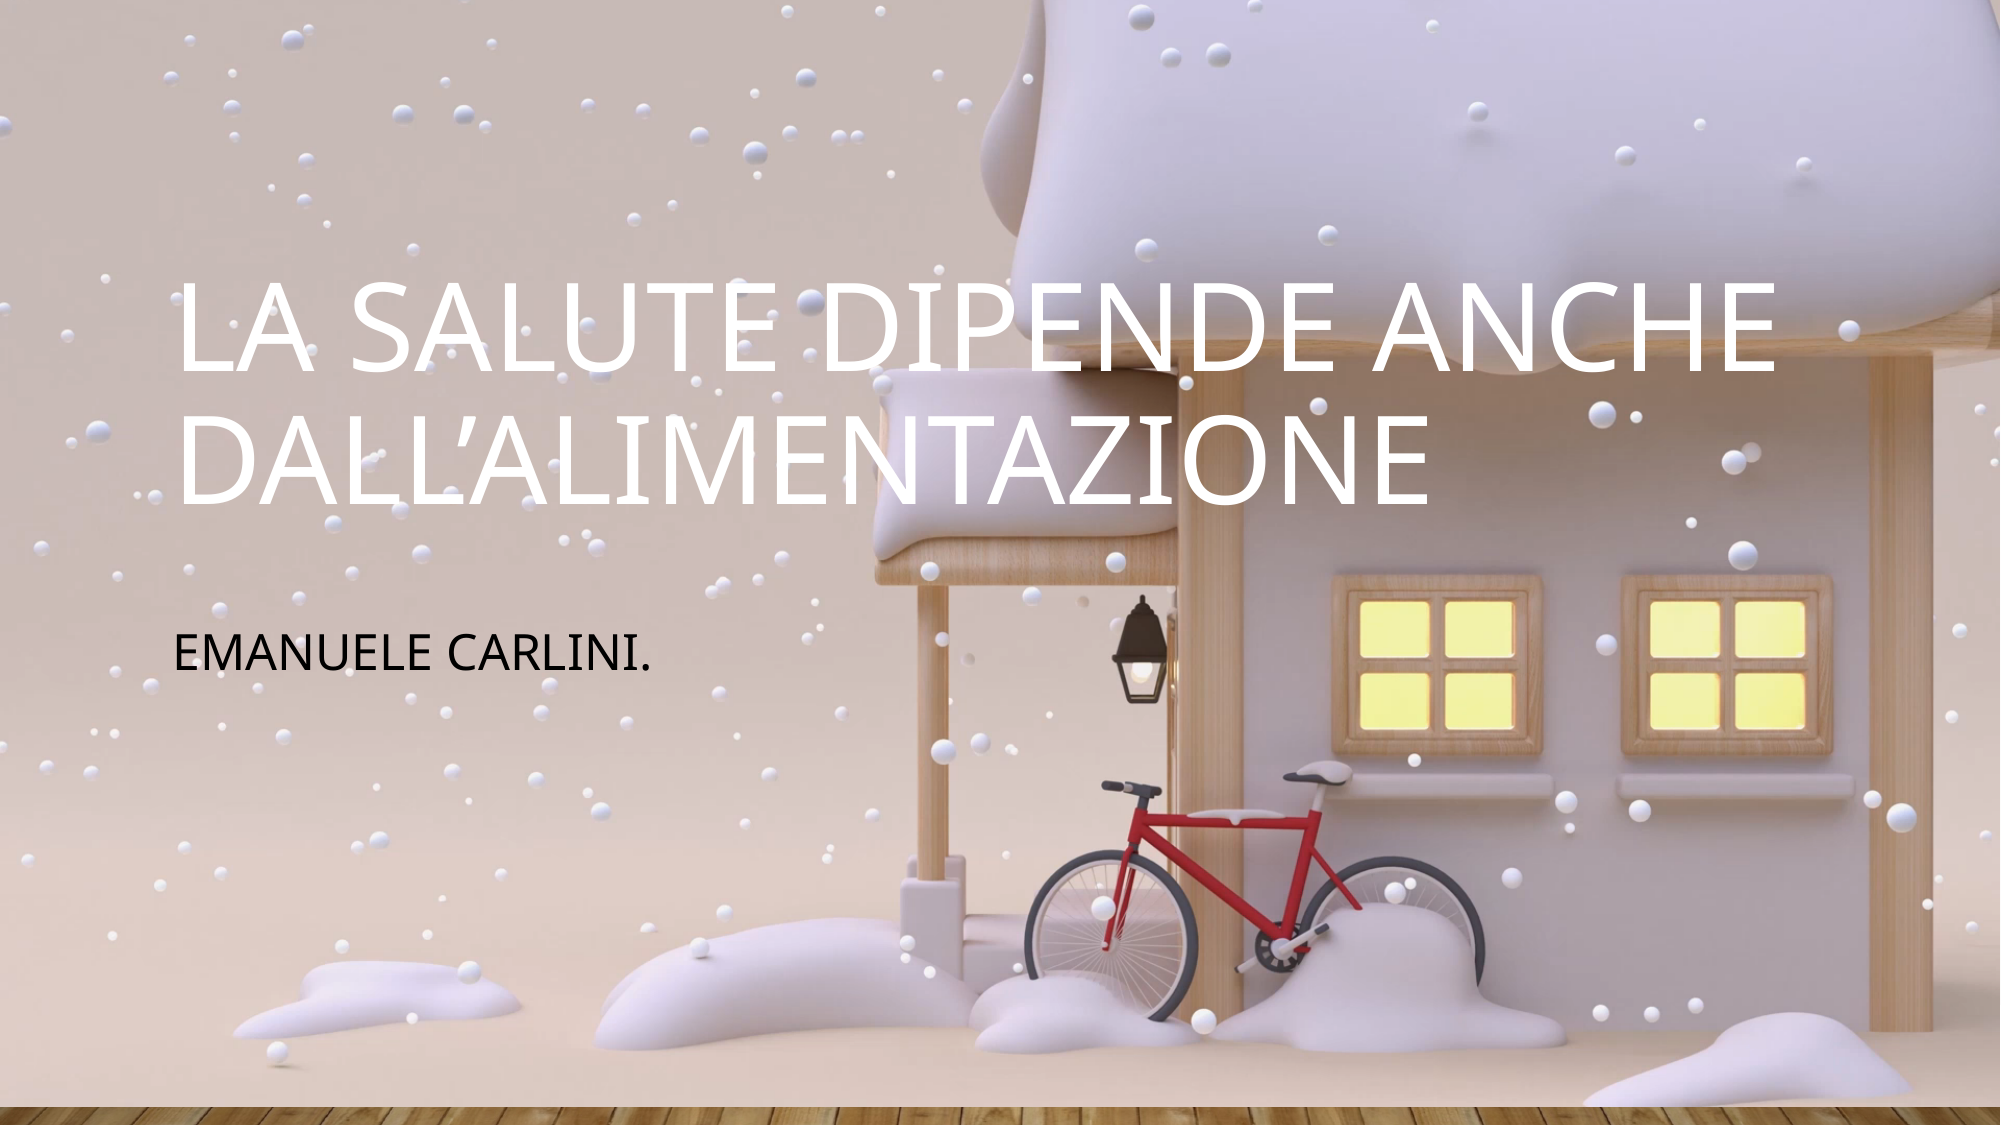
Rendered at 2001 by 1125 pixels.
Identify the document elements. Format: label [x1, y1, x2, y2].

text_box [0, 0, 2000, 1108]
picture [0, 1108, 2000, 1125]
